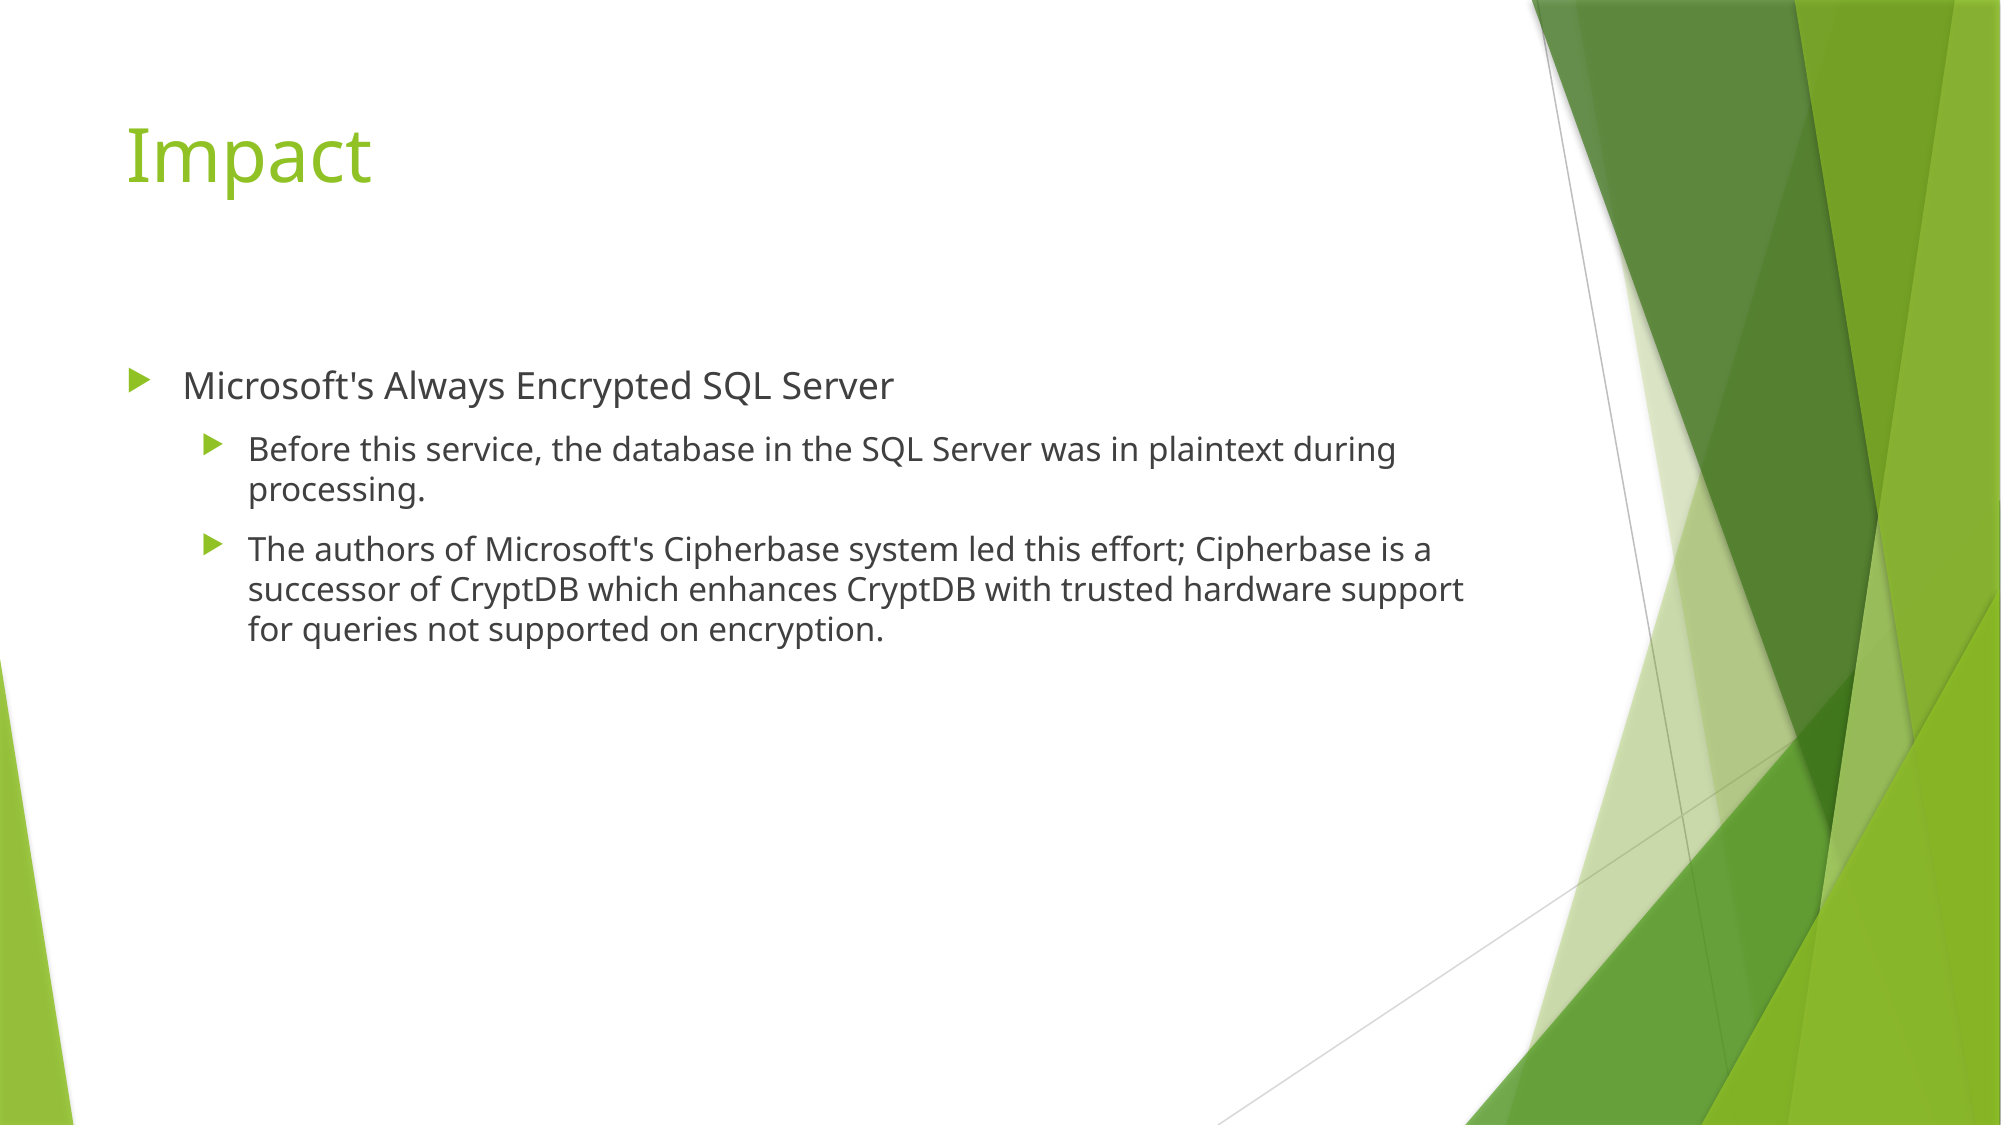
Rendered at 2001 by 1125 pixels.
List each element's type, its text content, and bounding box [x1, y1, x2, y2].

list Microsoft's Always Encrypted SQL Server Before this service, the database in the SQL Server was in plaintext during processing. The authors of Microsoft's Cipherbase system led this effort; Cipherbase is a successor of CryptDB which enhances CryptDB with trusted hardware support for queries not supported on encryption. [111, 354, 1522, 992]
title Impact [111, 99, 1522, 317]
